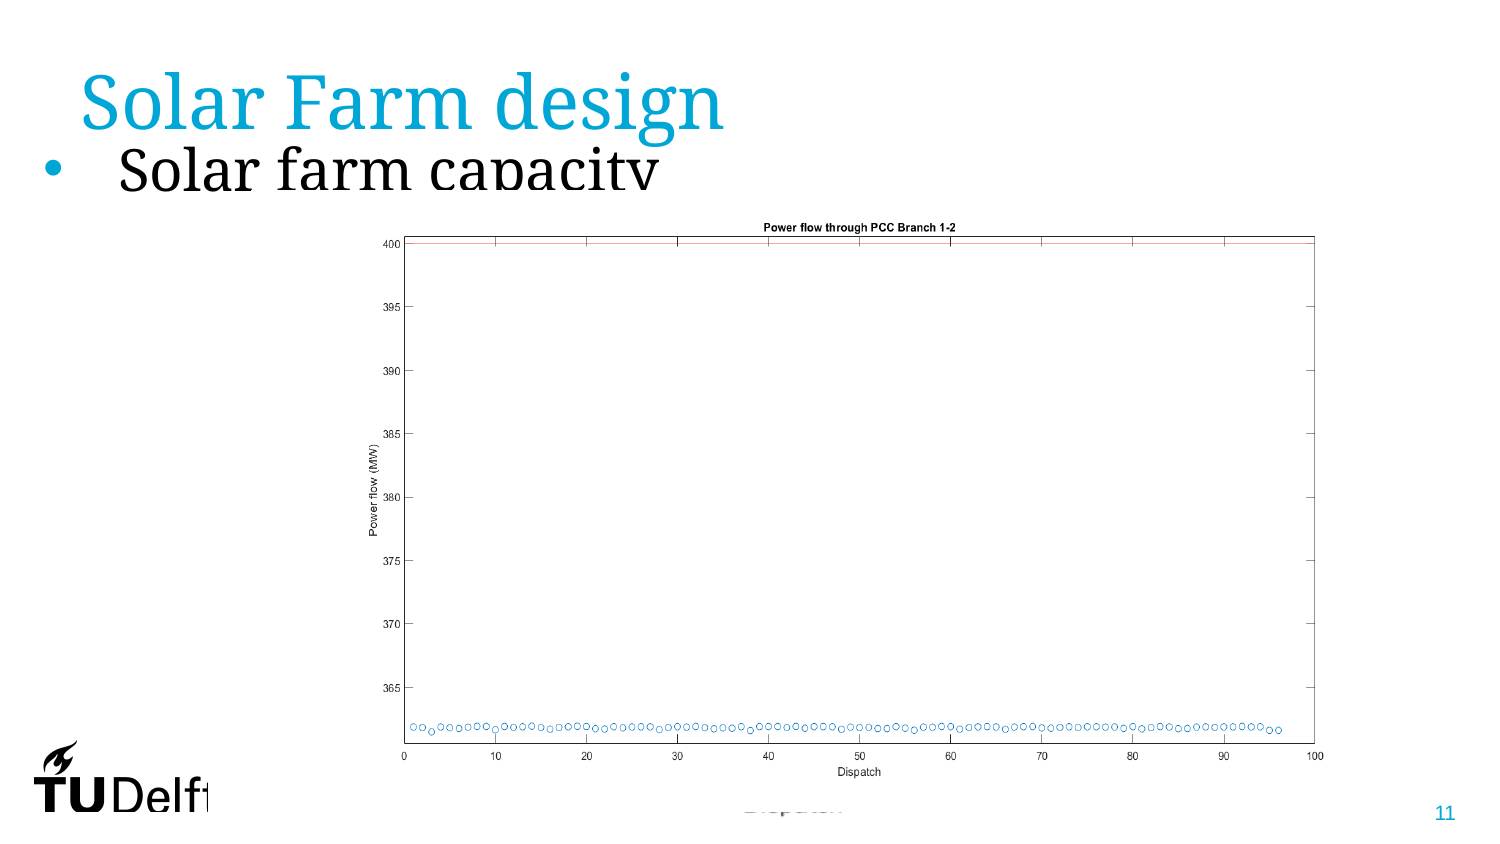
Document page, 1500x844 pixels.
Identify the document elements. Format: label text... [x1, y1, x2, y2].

picture [34, 189, 1426, 834]
list Solar farm capacity [9, 125, 1173, 719]
title Solar Farm design [0, 29, 986, 170]
